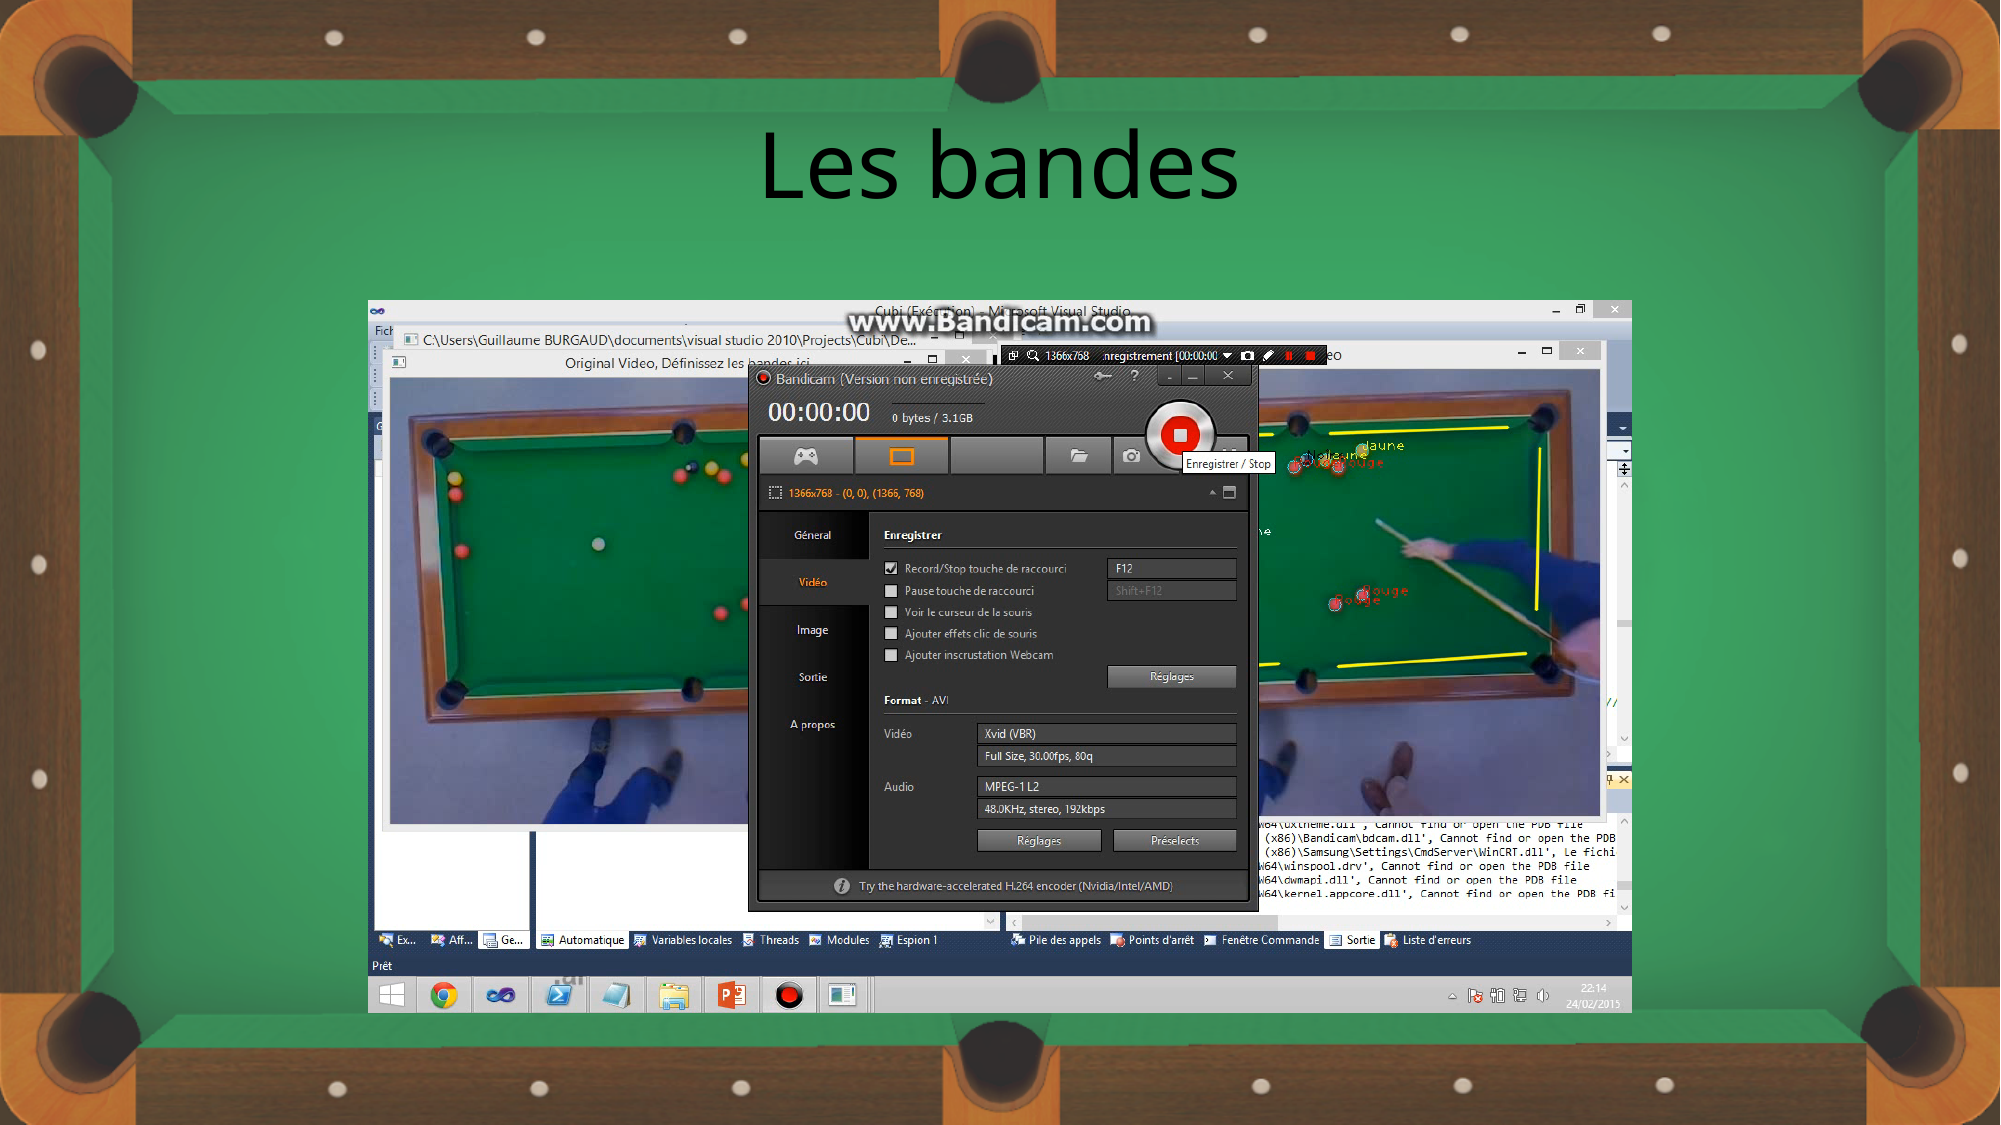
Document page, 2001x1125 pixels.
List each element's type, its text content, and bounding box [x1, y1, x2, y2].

title Les bandes [137, 59, 1863, 278]
list [367, 299, 1633, 1014]
list [0, 0, 2000, 1125]
